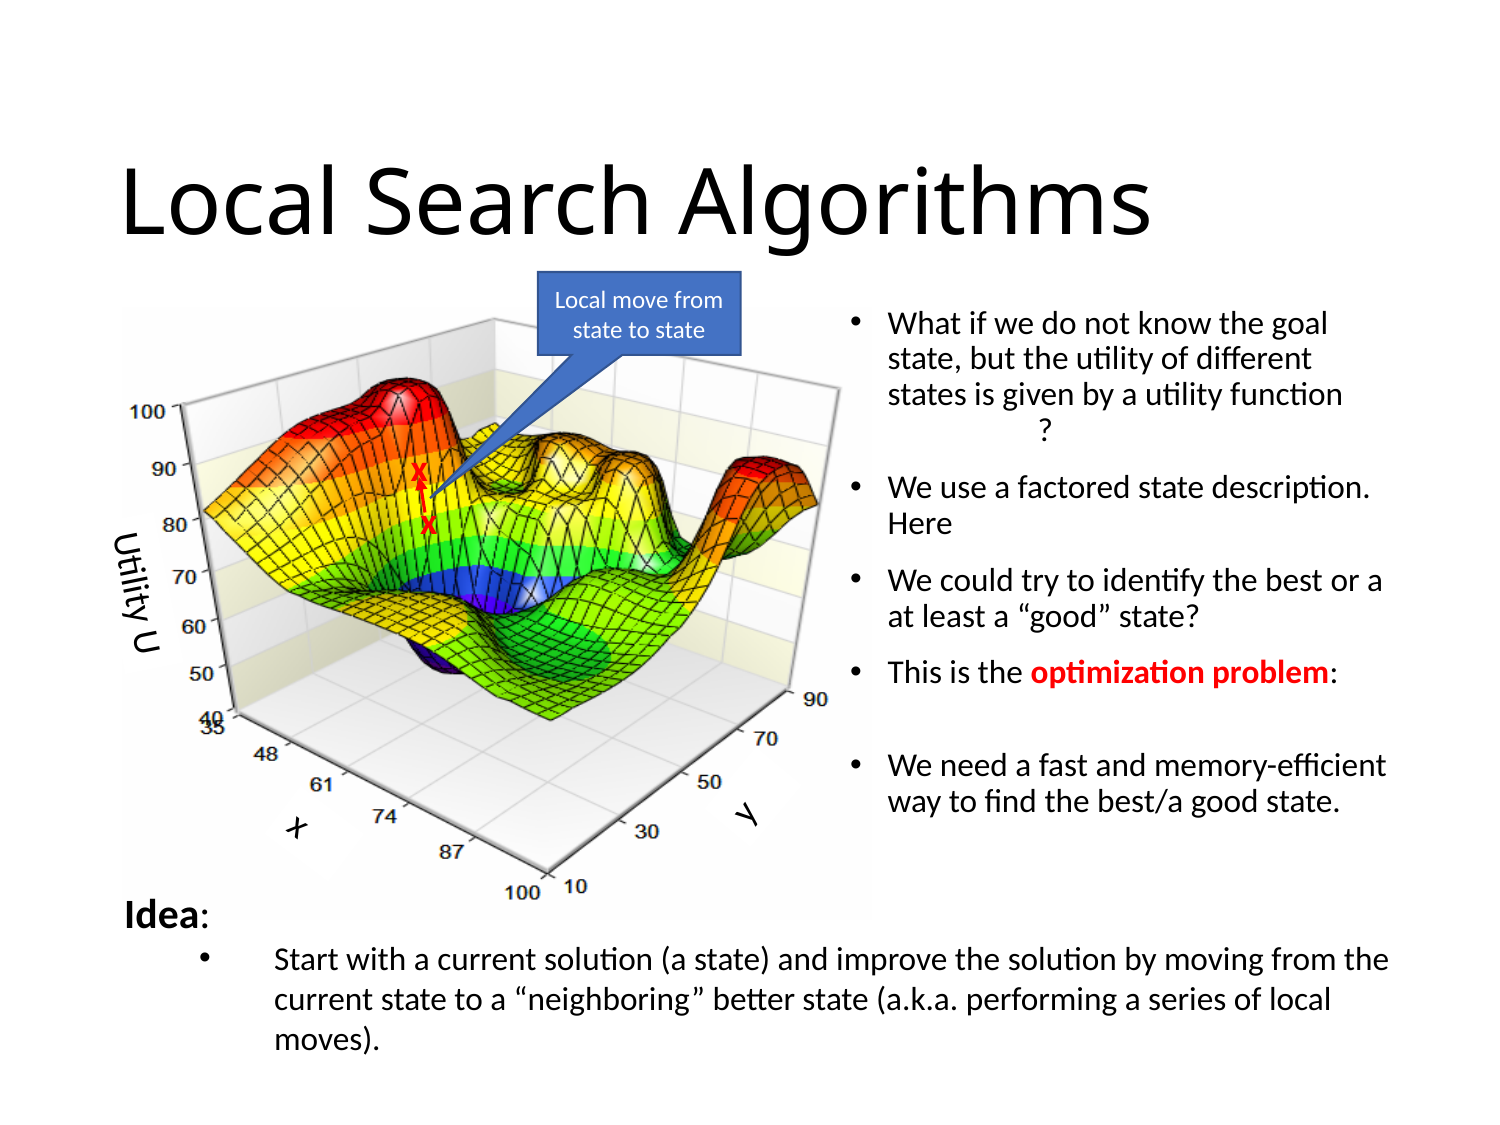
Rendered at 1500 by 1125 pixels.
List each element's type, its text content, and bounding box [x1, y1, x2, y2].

text_box Local move from state to state [536, 270, 742, 307]
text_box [108, 307, 872, 920]
title Local Search Algorithms [103, 96, 1397, 314]
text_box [419, 477, 425, 513]
text_box Idea: Start with a current solution (a state) and improve the solution by moving from the current state to a “neighboring” better state (a.k.a. performing a series of local moves). [109, 879, 1414, 1064]
